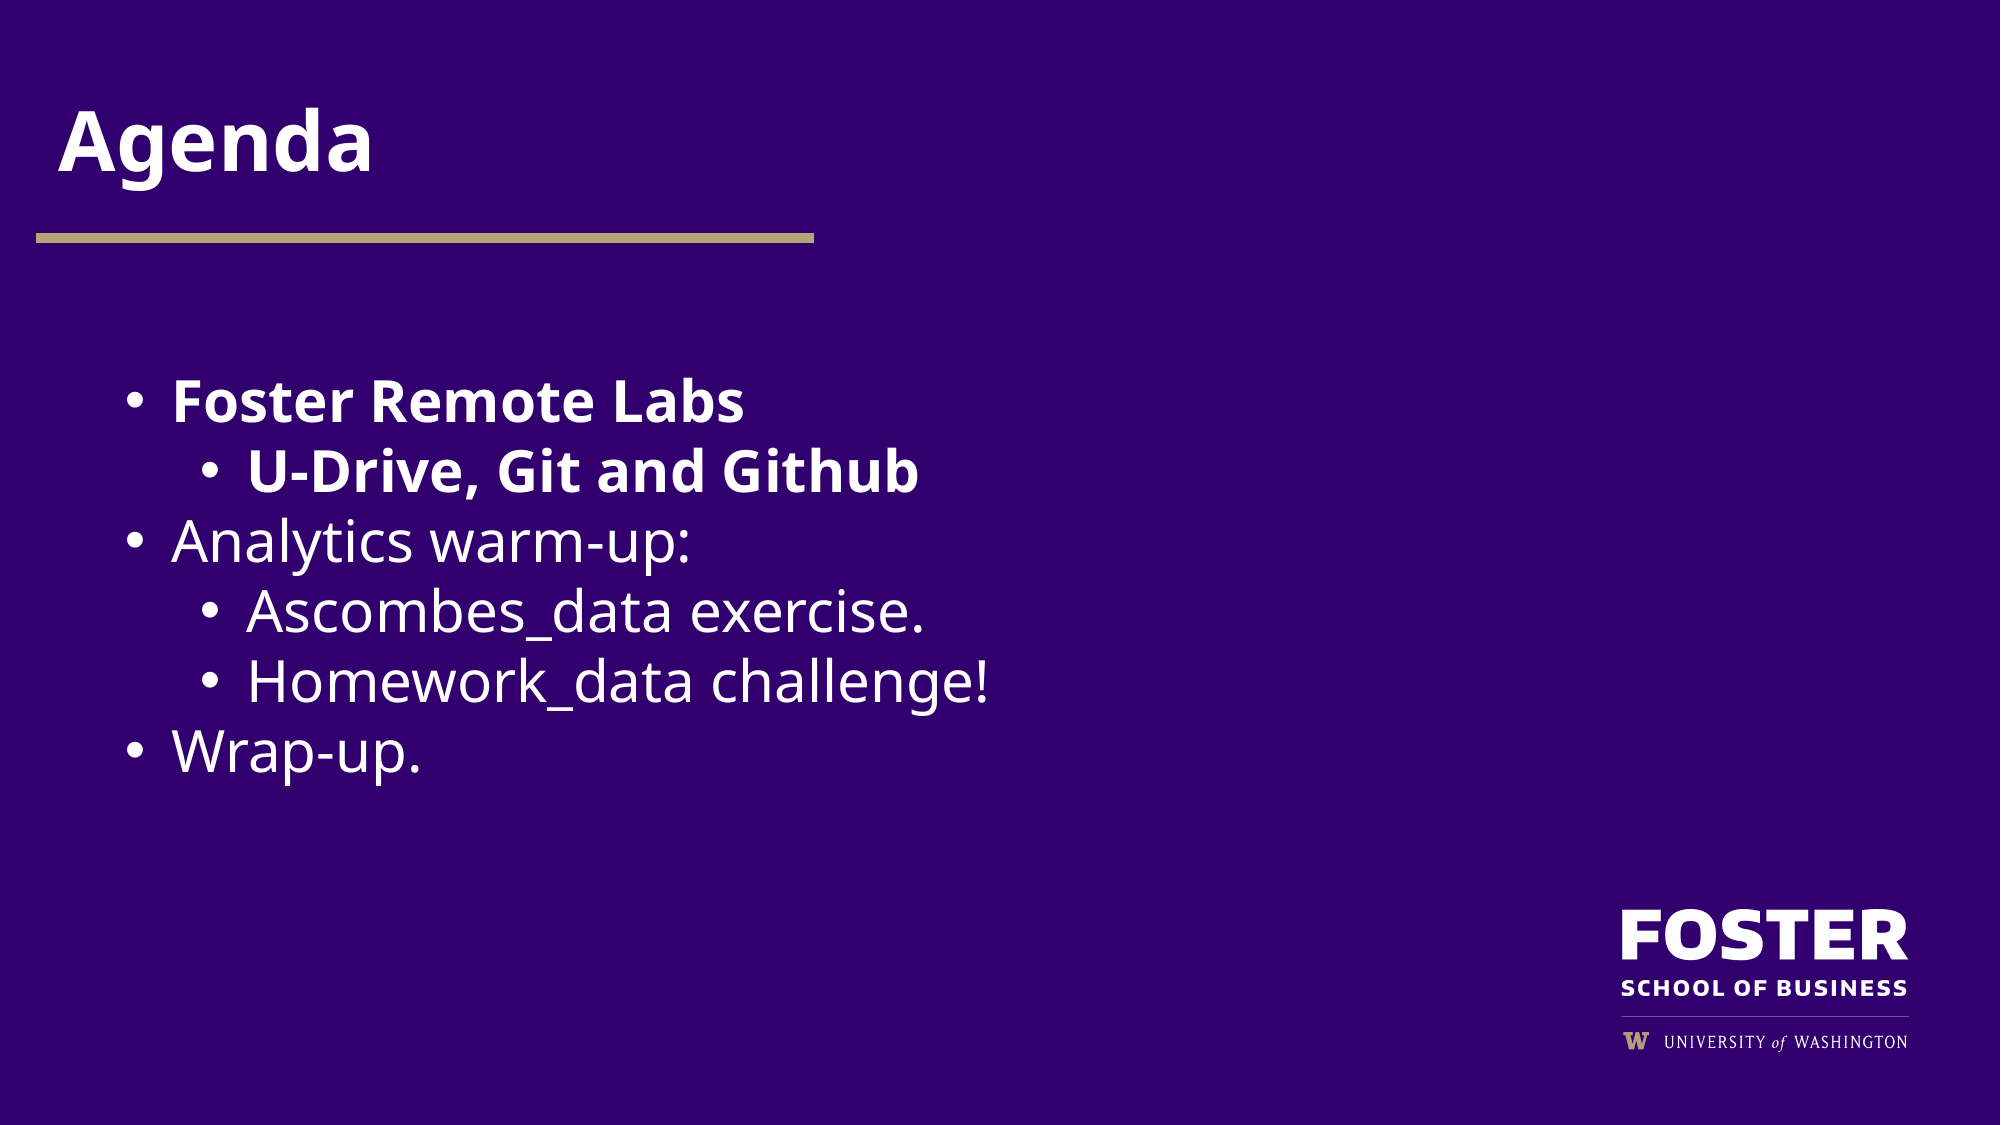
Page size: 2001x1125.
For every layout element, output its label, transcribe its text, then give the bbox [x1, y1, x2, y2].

text_box Agenda [58, 0, 1385, 196]
text_box Foster Remote Labs U-Drive, Git and Github Analytics warm-up: Ascombes_data exercise. Homework_data challenge! Wrap-up. [109, 357, 1881, 792]
picture [1621, 909, 1909, 1052]
